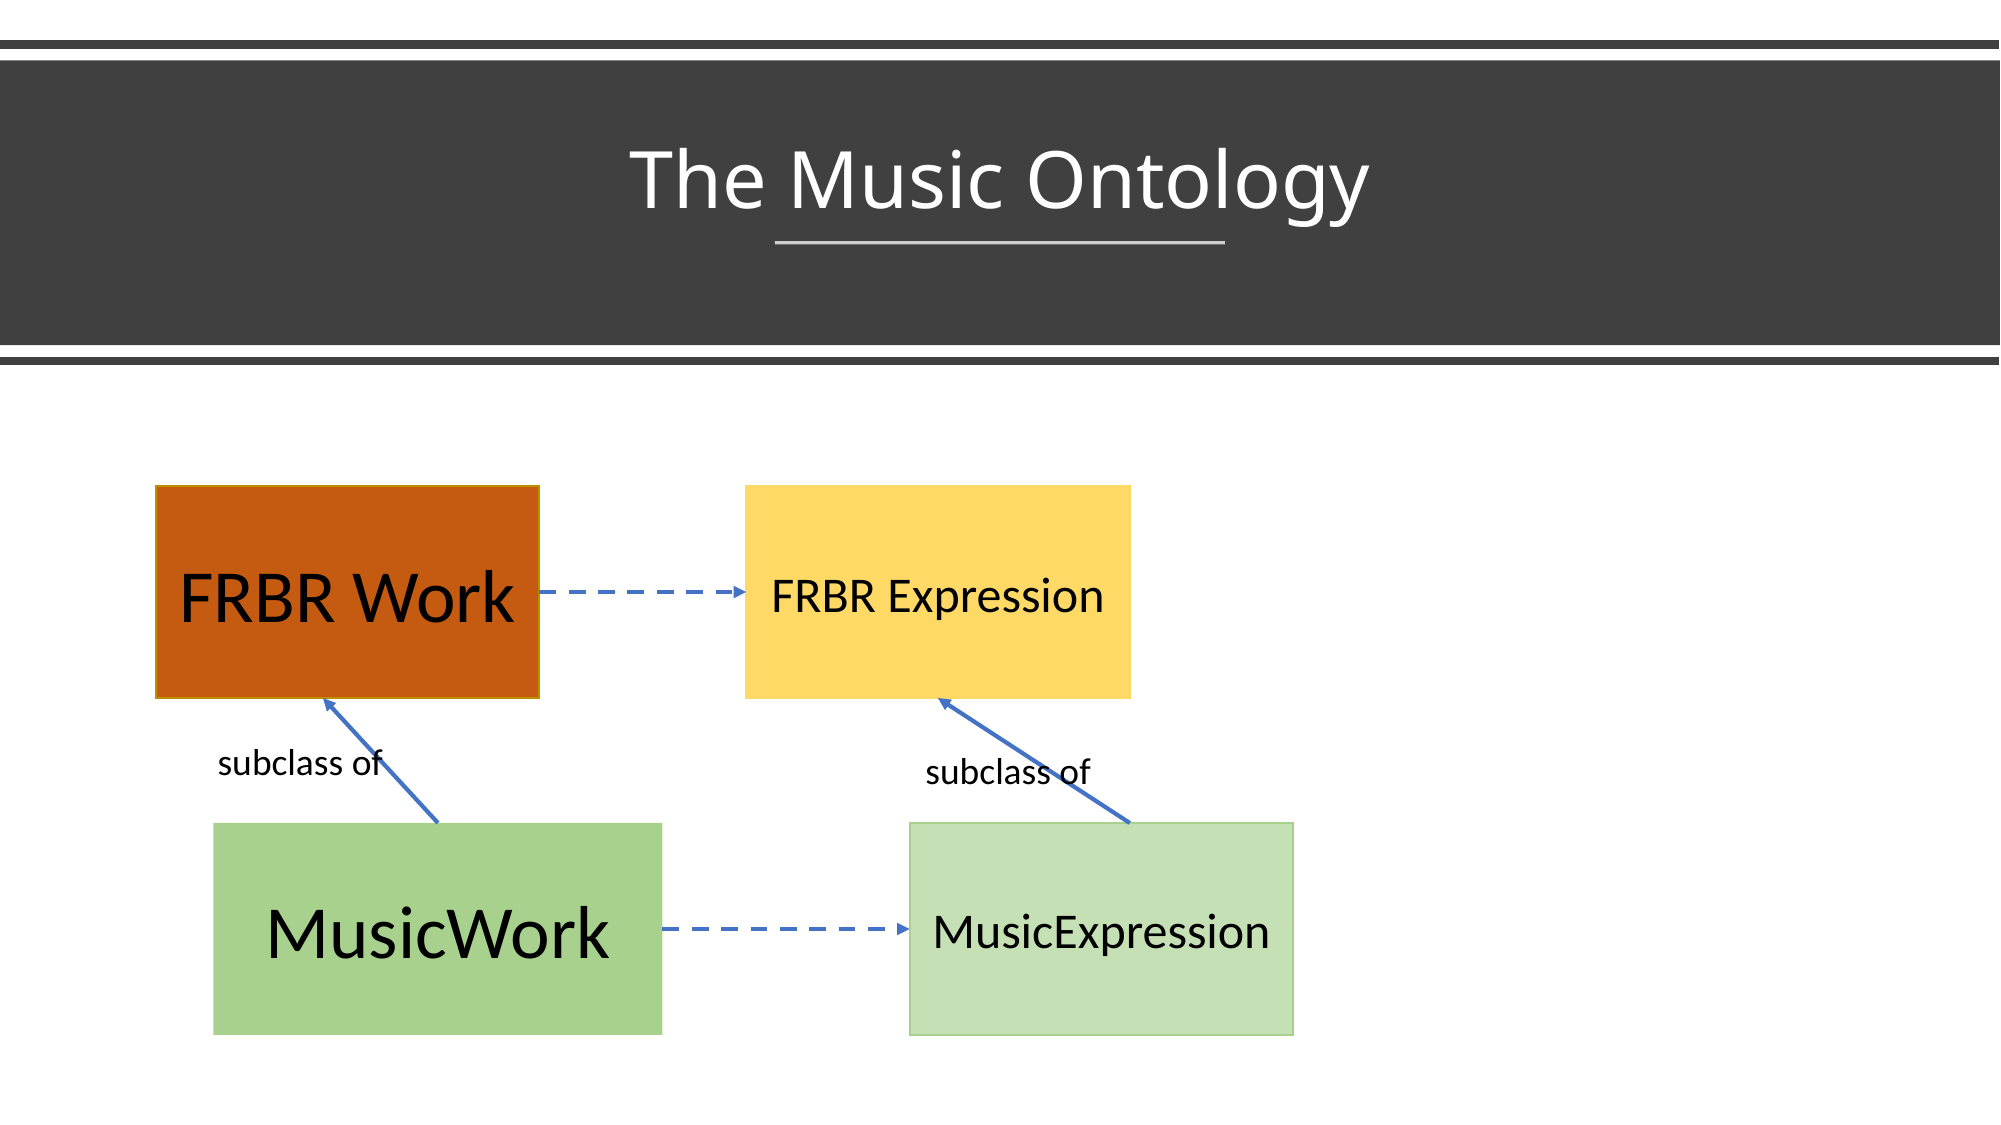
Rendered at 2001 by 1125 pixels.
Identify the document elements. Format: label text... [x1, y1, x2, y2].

title The Music Ontology [86, 80, 1914, 233]
text_box [0, 59, 2000, 346]
text_box MusicWork [212, 822, 663, 1036]
text_box MusicExpression [909, 822, 1294, 1036]
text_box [937, 697, 1130, 823]
text_box subclass of [910, 739, 937, 800]
text_box subclass of [202, 730, 322, 791]
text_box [322, 697, 438, 823]
text_box FRBR Work [155, 485, 540, 699]
text_box FRBR Expression [745, 485, 1131, 699]
